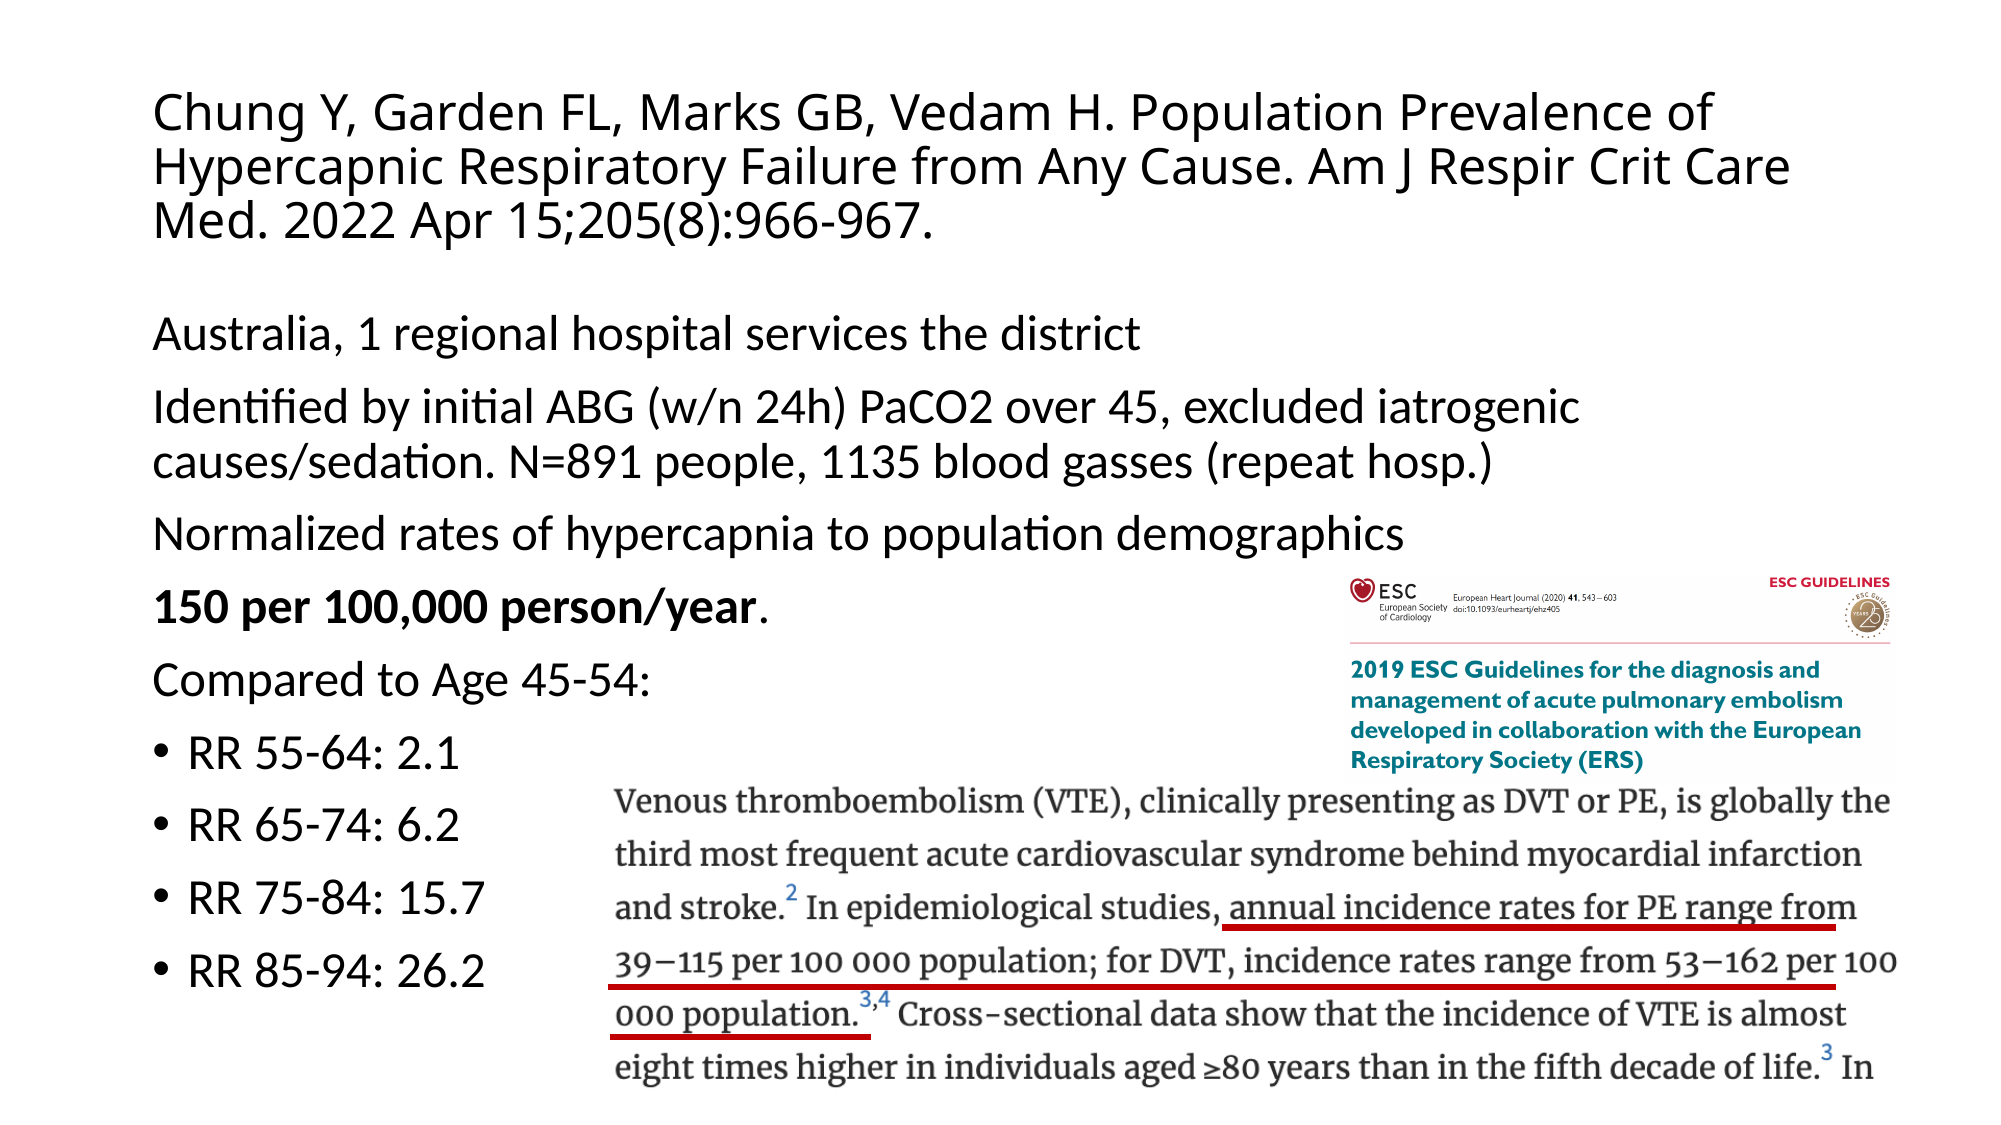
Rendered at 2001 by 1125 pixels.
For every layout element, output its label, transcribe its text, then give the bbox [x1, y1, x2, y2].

title Chung Y, Garden FL, Marks GB, Vedam H. Population Prevalence of Hypercapnic Respiratory Failure from Any Cause. Am J Respir Crit Care Med. 2022 Apr 15;205(8):966-967. [137, 59, 1863, 278]
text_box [575, 574, 1919, 1105]
list Australia, 1 regional hospital services the district Identified by initial ABG (w/n 24h) PaCO2 over 45, excluded iatrogenic causes/sedation. N=891 people, 1135 blood gasses (repeat hosp.) Normalized rates of hypercapnia to population demographics 150 per 100,000 person/year. Compared to Age 45-54: RR 55-64: 2.1 RR 65-74: 6.2 RR 75-84: 15.7 RR 85-94: 26.2 [137, 299, 1863, 1014]
